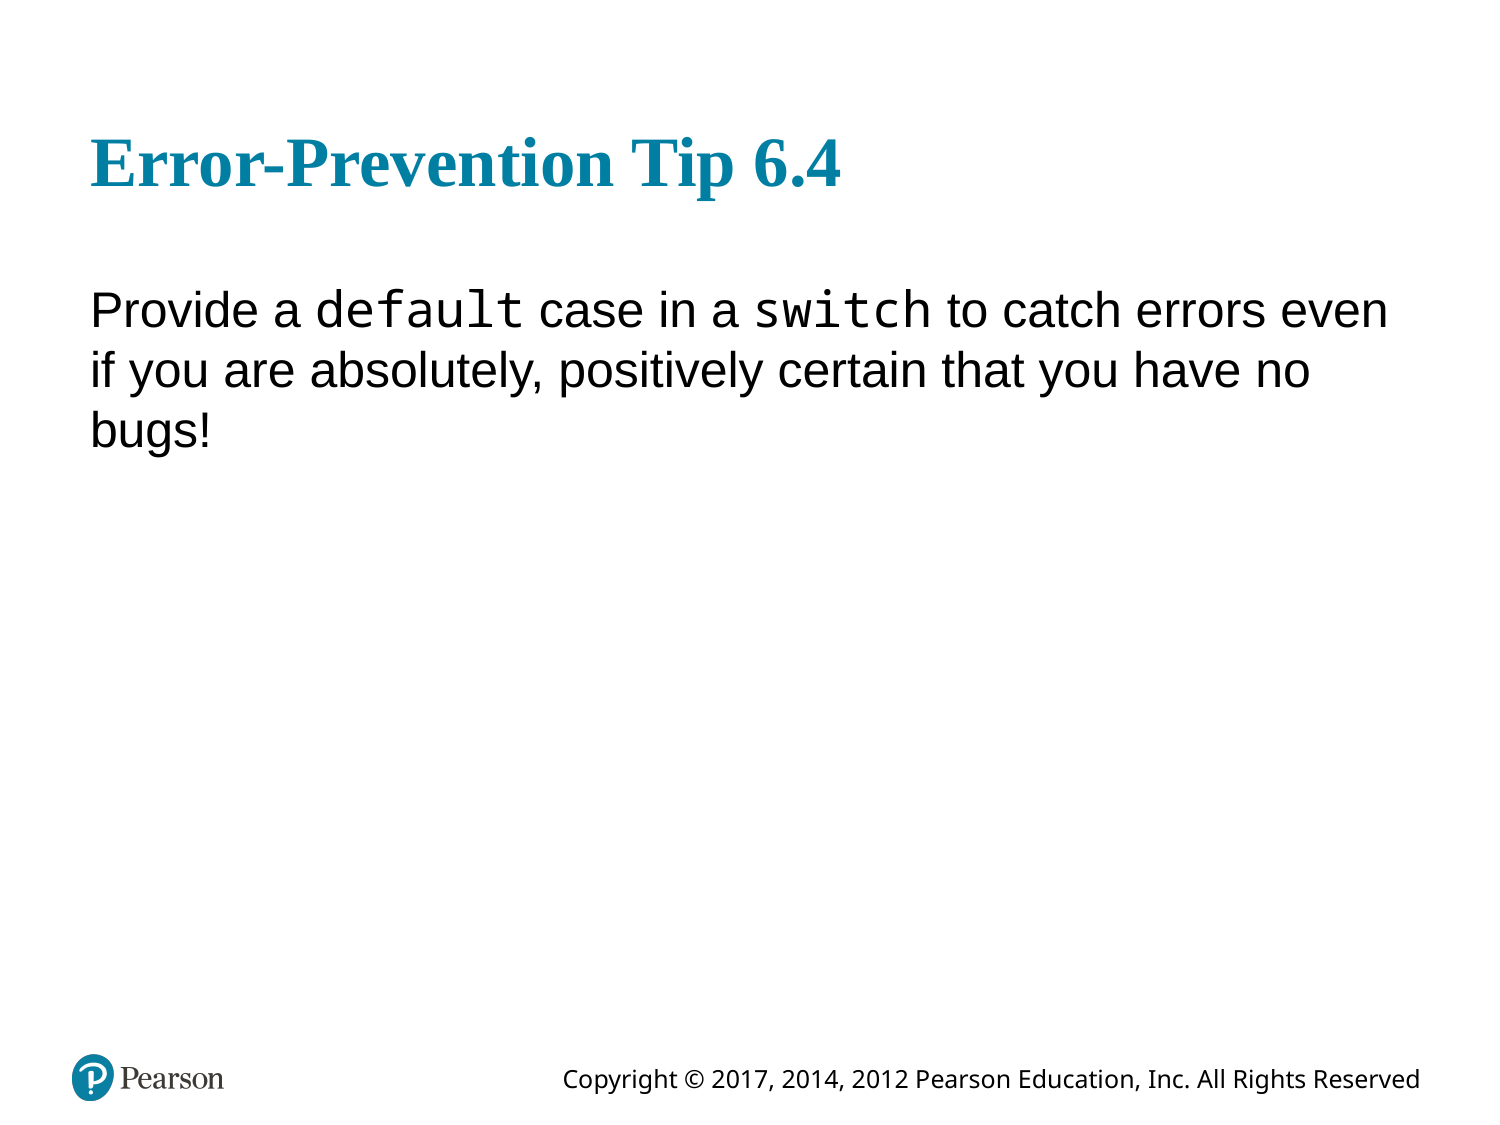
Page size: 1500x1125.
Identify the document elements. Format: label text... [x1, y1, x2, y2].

picture [98, 1054, 224, 1101]
list Provide a default case in a switch to catch errors even if you are absolutely, positively certain that you have no bugs! [75, 262, 1425, 1005]
picture [80, 1063, 106, 1088]
picture [72, 1087, 83, 1101]
picture [72, 1054, 88, 1070]
title Error-Prevention Tip 6.4 [75, 0, 1425, 216]
